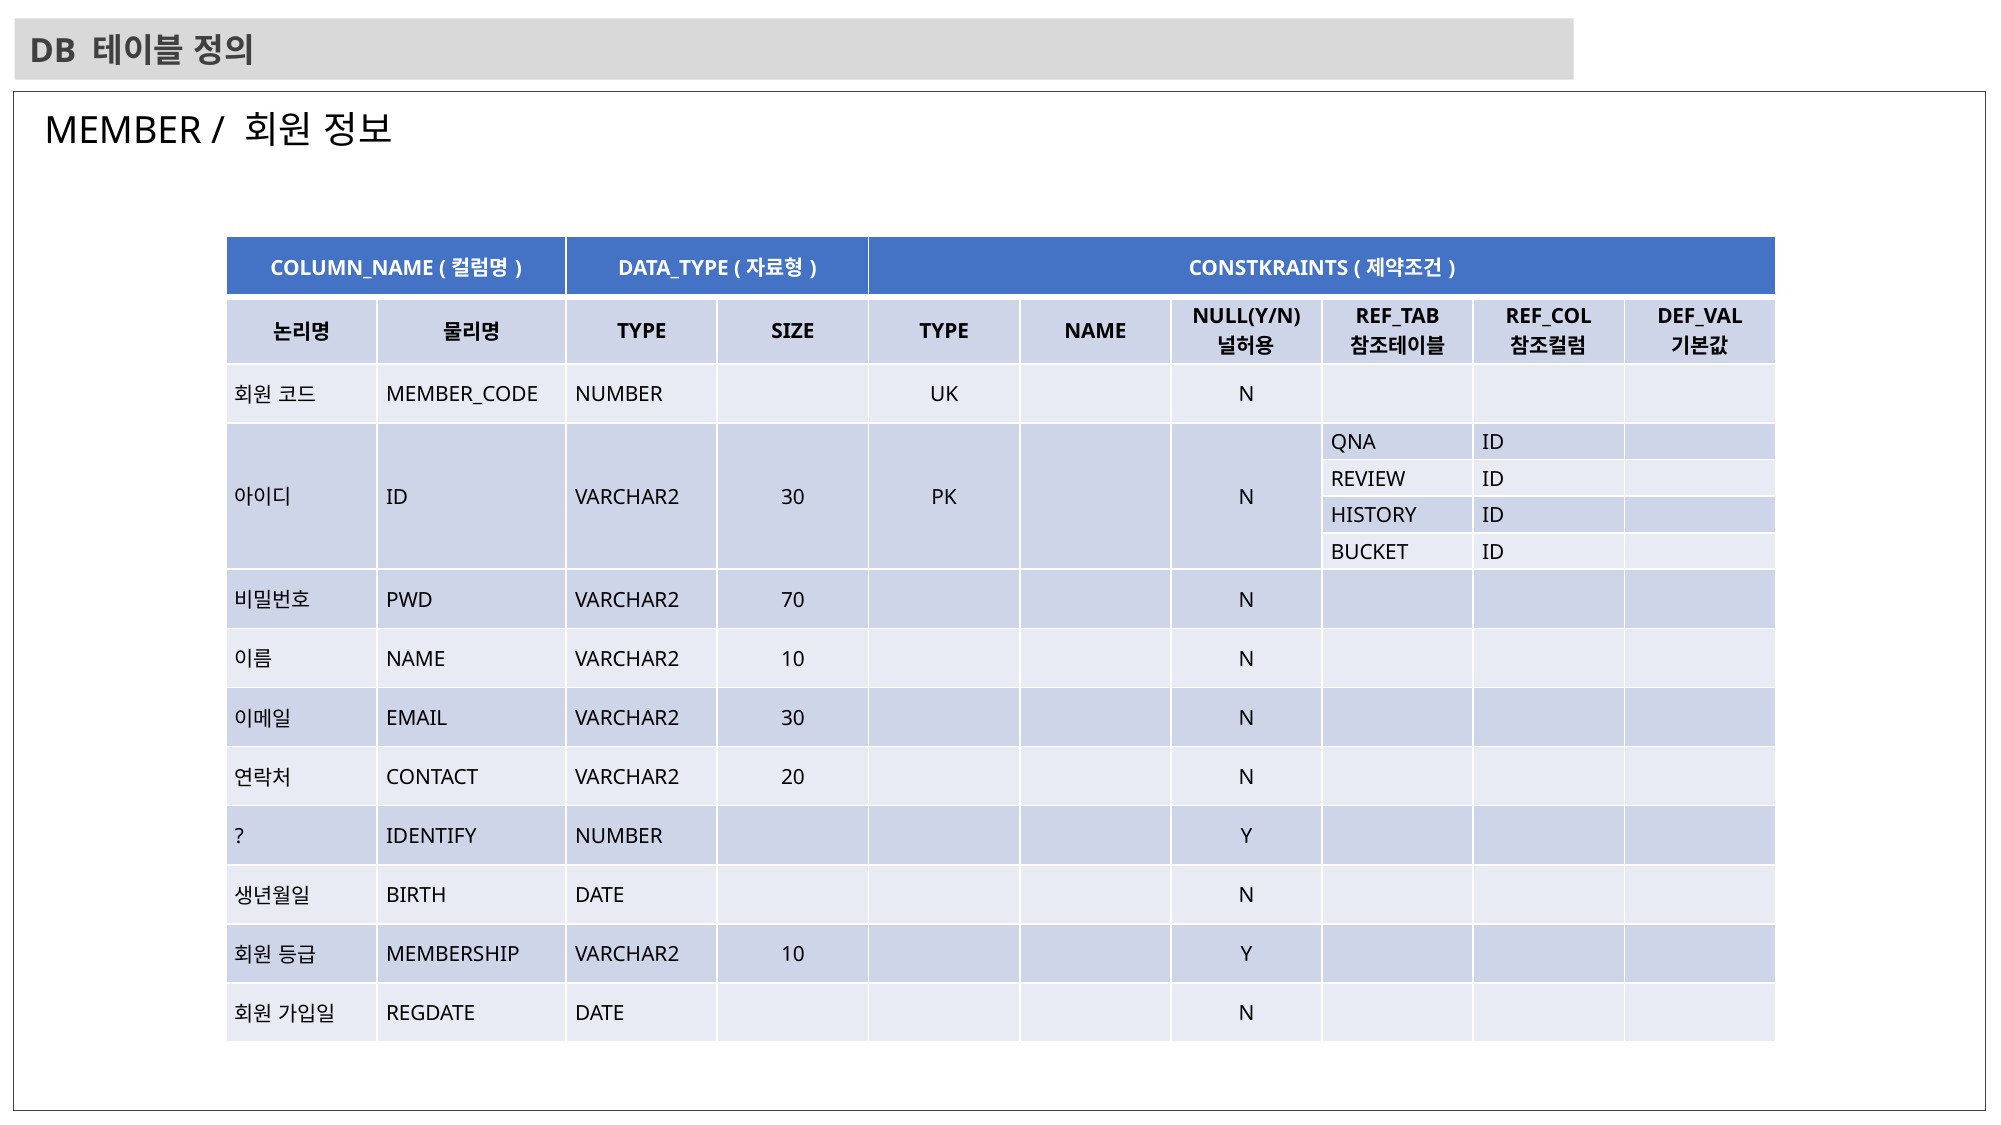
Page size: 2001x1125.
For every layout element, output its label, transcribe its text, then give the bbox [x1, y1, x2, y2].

text_box [12, 90, 1987, 1111]
text_box DB 테이블 정의 [14, 17, 1575, 81]
